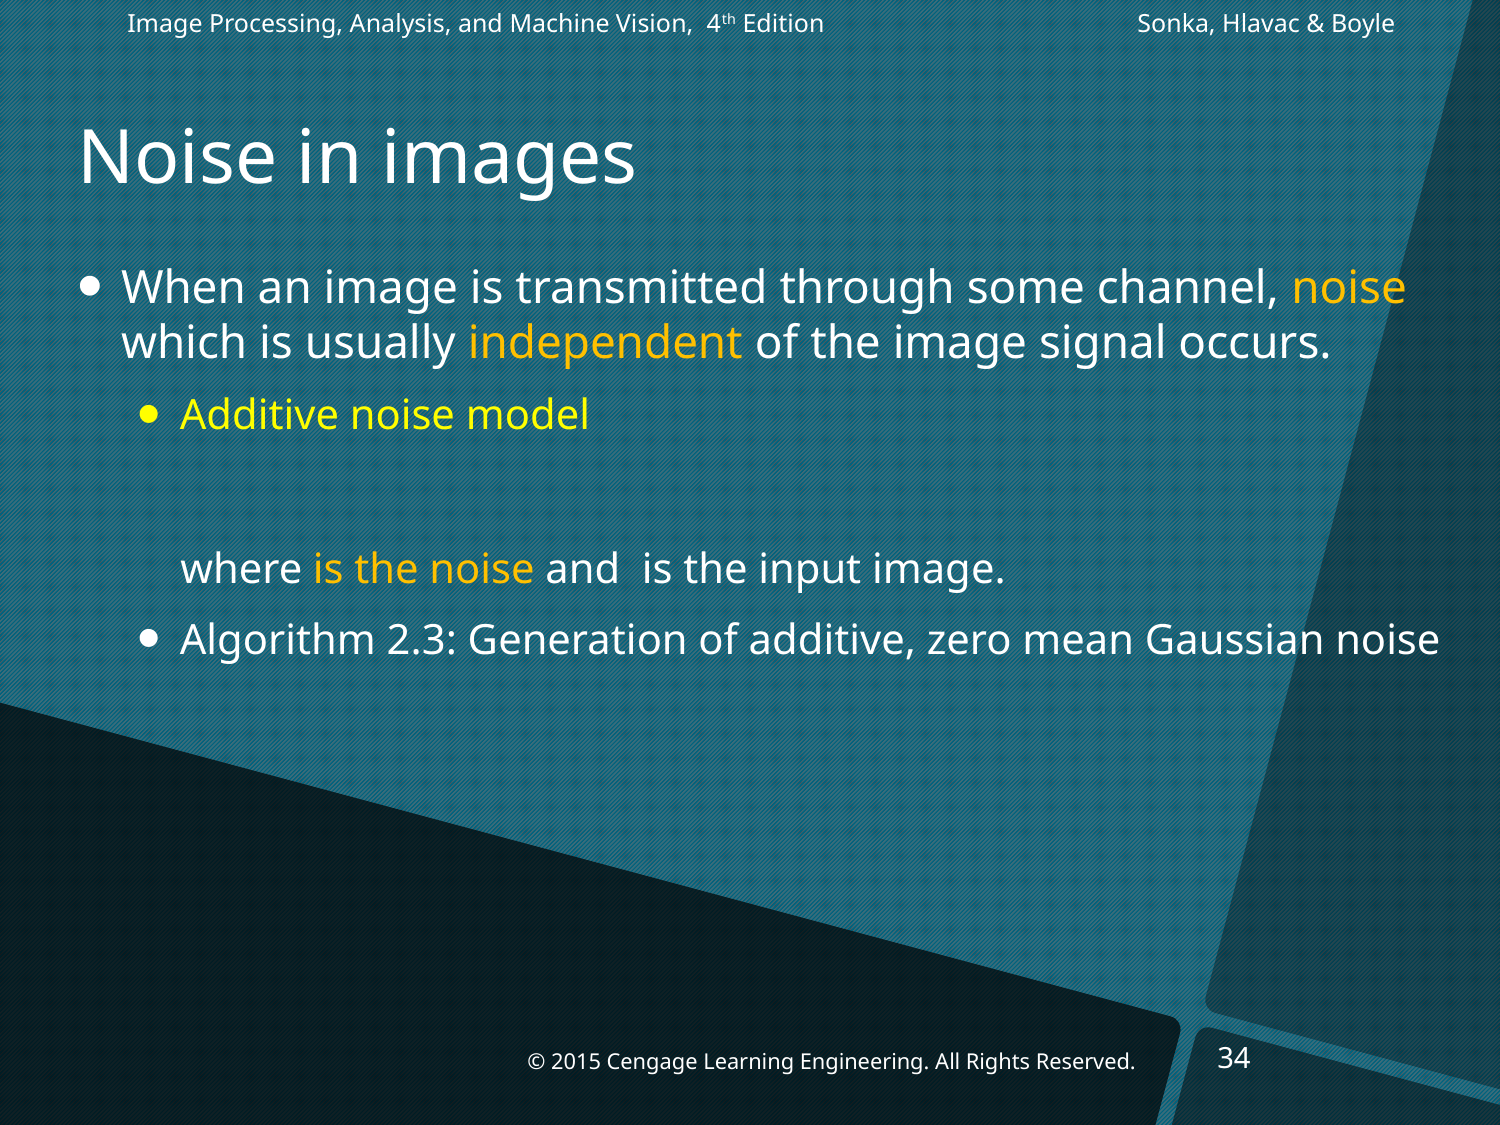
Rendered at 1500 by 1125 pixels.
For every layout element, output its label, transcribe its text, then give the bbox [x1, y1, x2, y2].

title Noise in images [62, 82, 1463, 225]
slide_number 34 [1202, 1024, 1463, 1094]
footer © 2015 Cengage Learning Engineering. All Rights Reserved. [512, 1032, 1163, 1093]
text_box Image Processing, Analysis, and Machine Vision, 4th Edition Sonka, Hlavac & Boyle [112, 0, 1413, 45]
